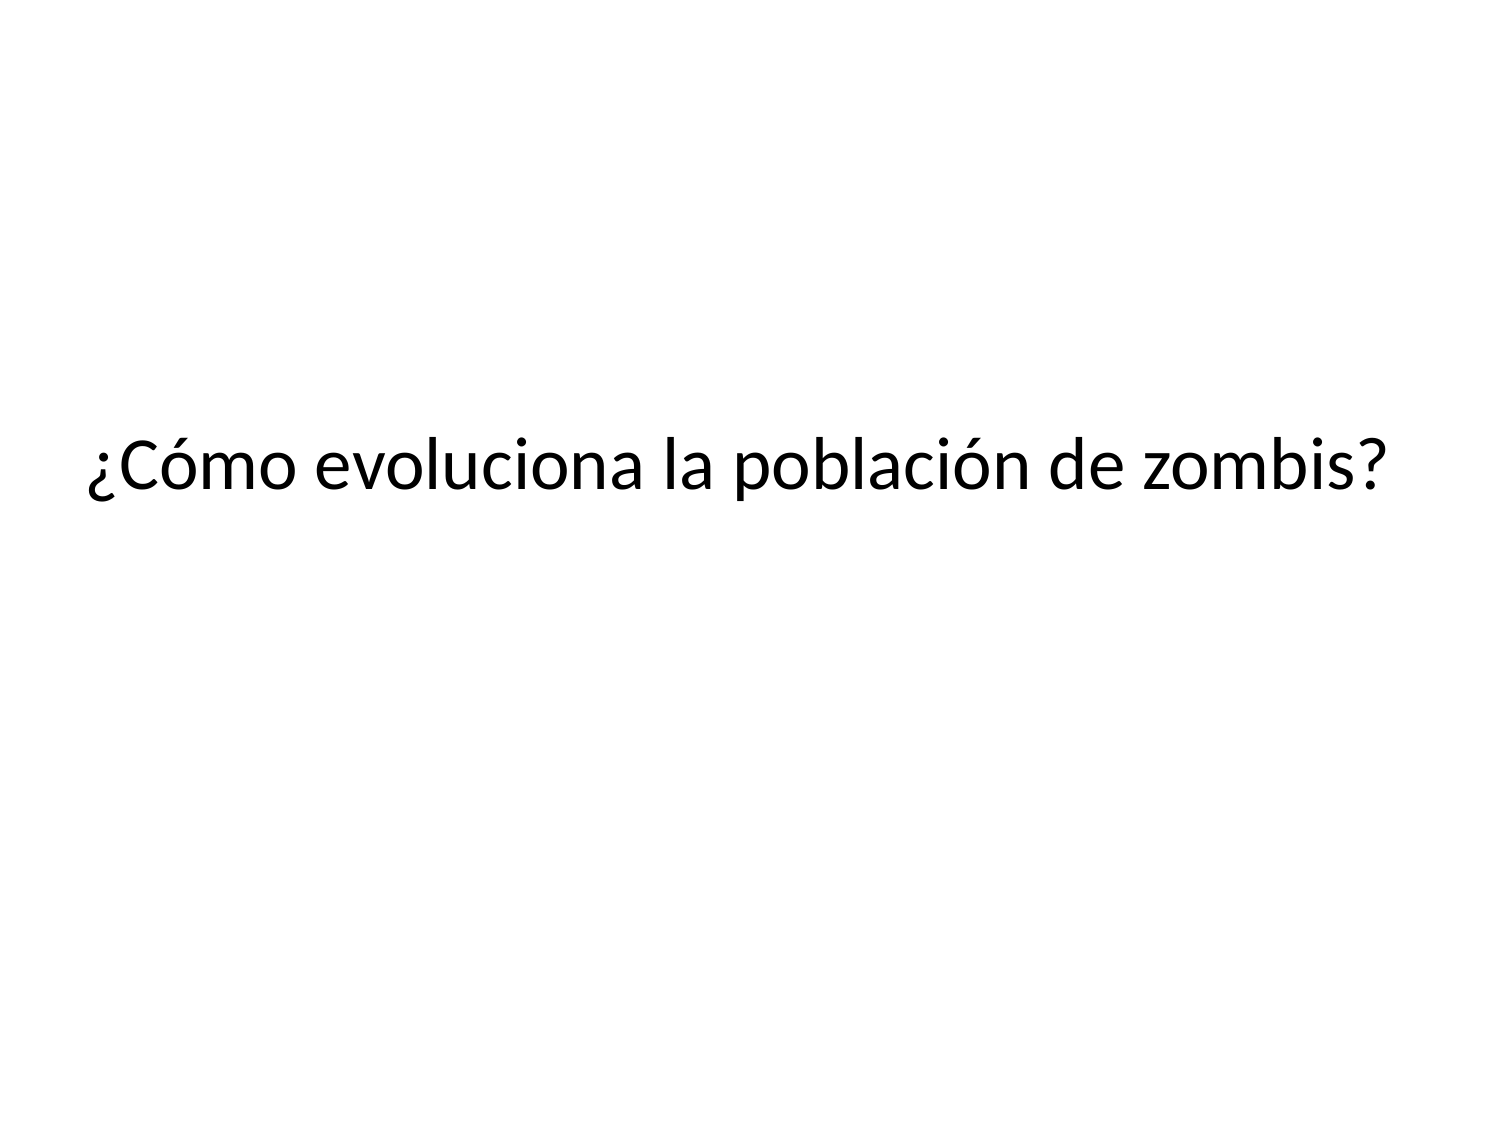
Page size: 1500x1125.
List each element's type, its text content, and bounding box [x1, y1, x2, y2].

text_box ¿Cómo evoluciona la población de zombis? [35, 406, 1442, 512]
